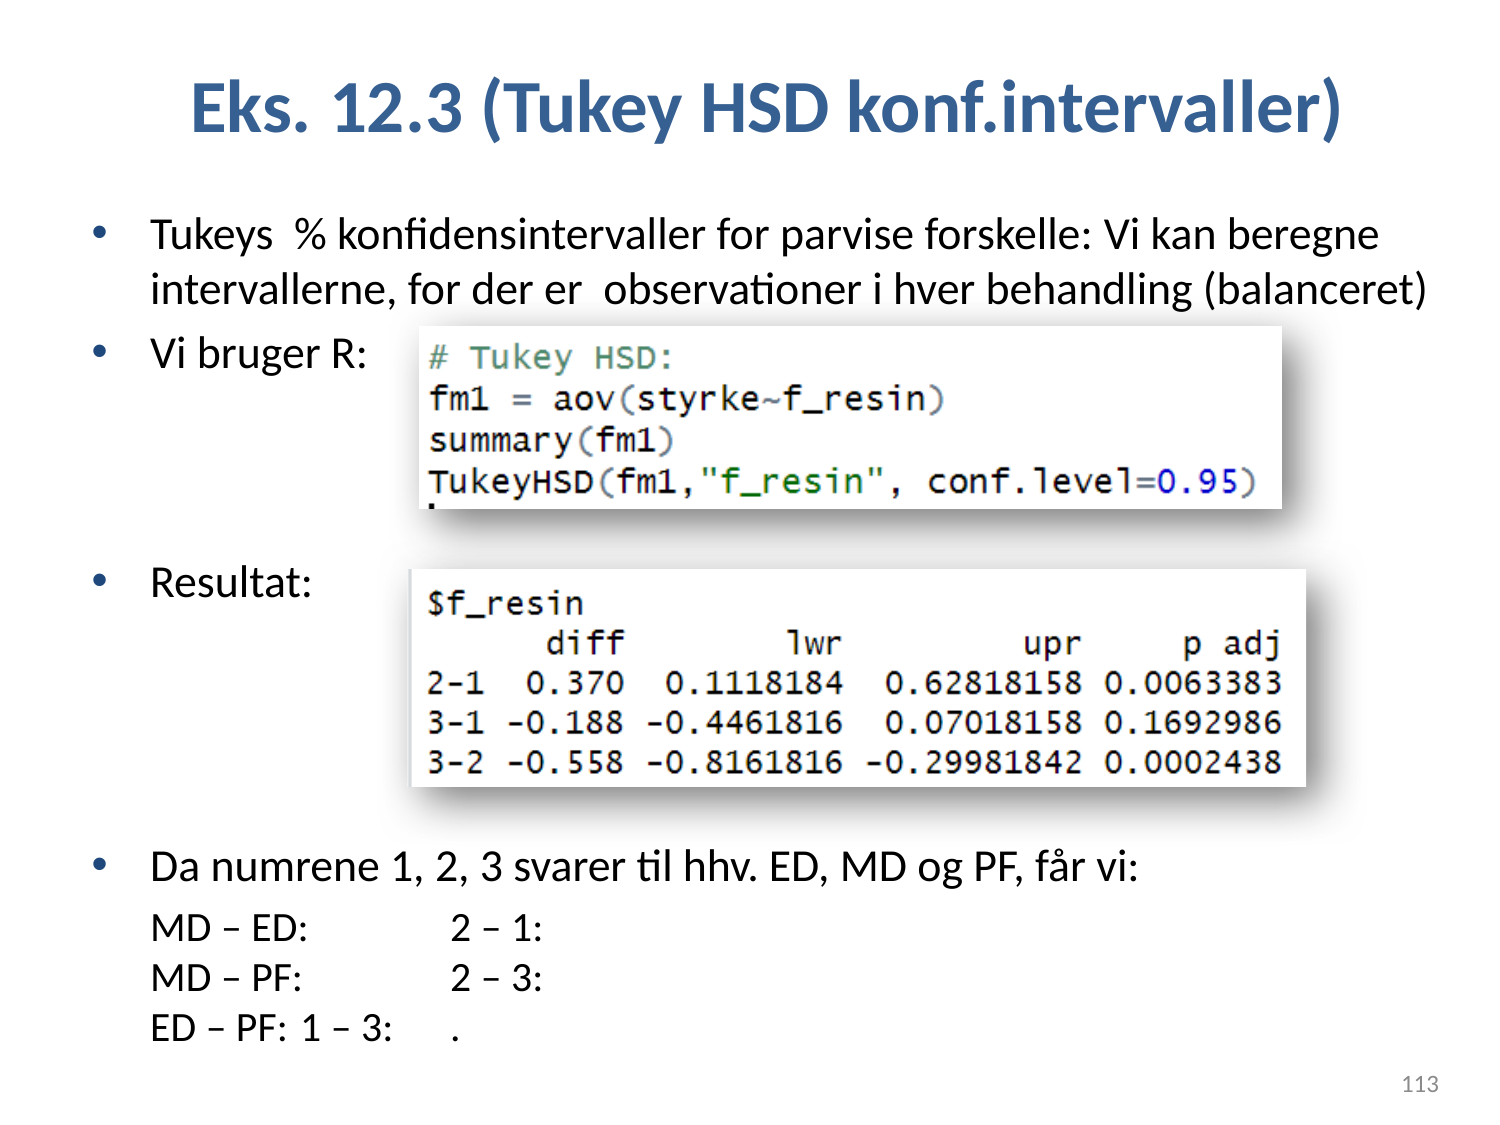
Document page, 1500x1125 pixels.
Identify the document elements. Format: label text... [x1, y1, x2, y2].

picture [407, 569, 1307, 788]
picture [418, 325, 1282, 510]
title Eks. 12.3 (Tukey HSD konf.intervaller) [76, 45, 1459, 161]
slide_number 113 [1104, 1058, 1455, 1107]
